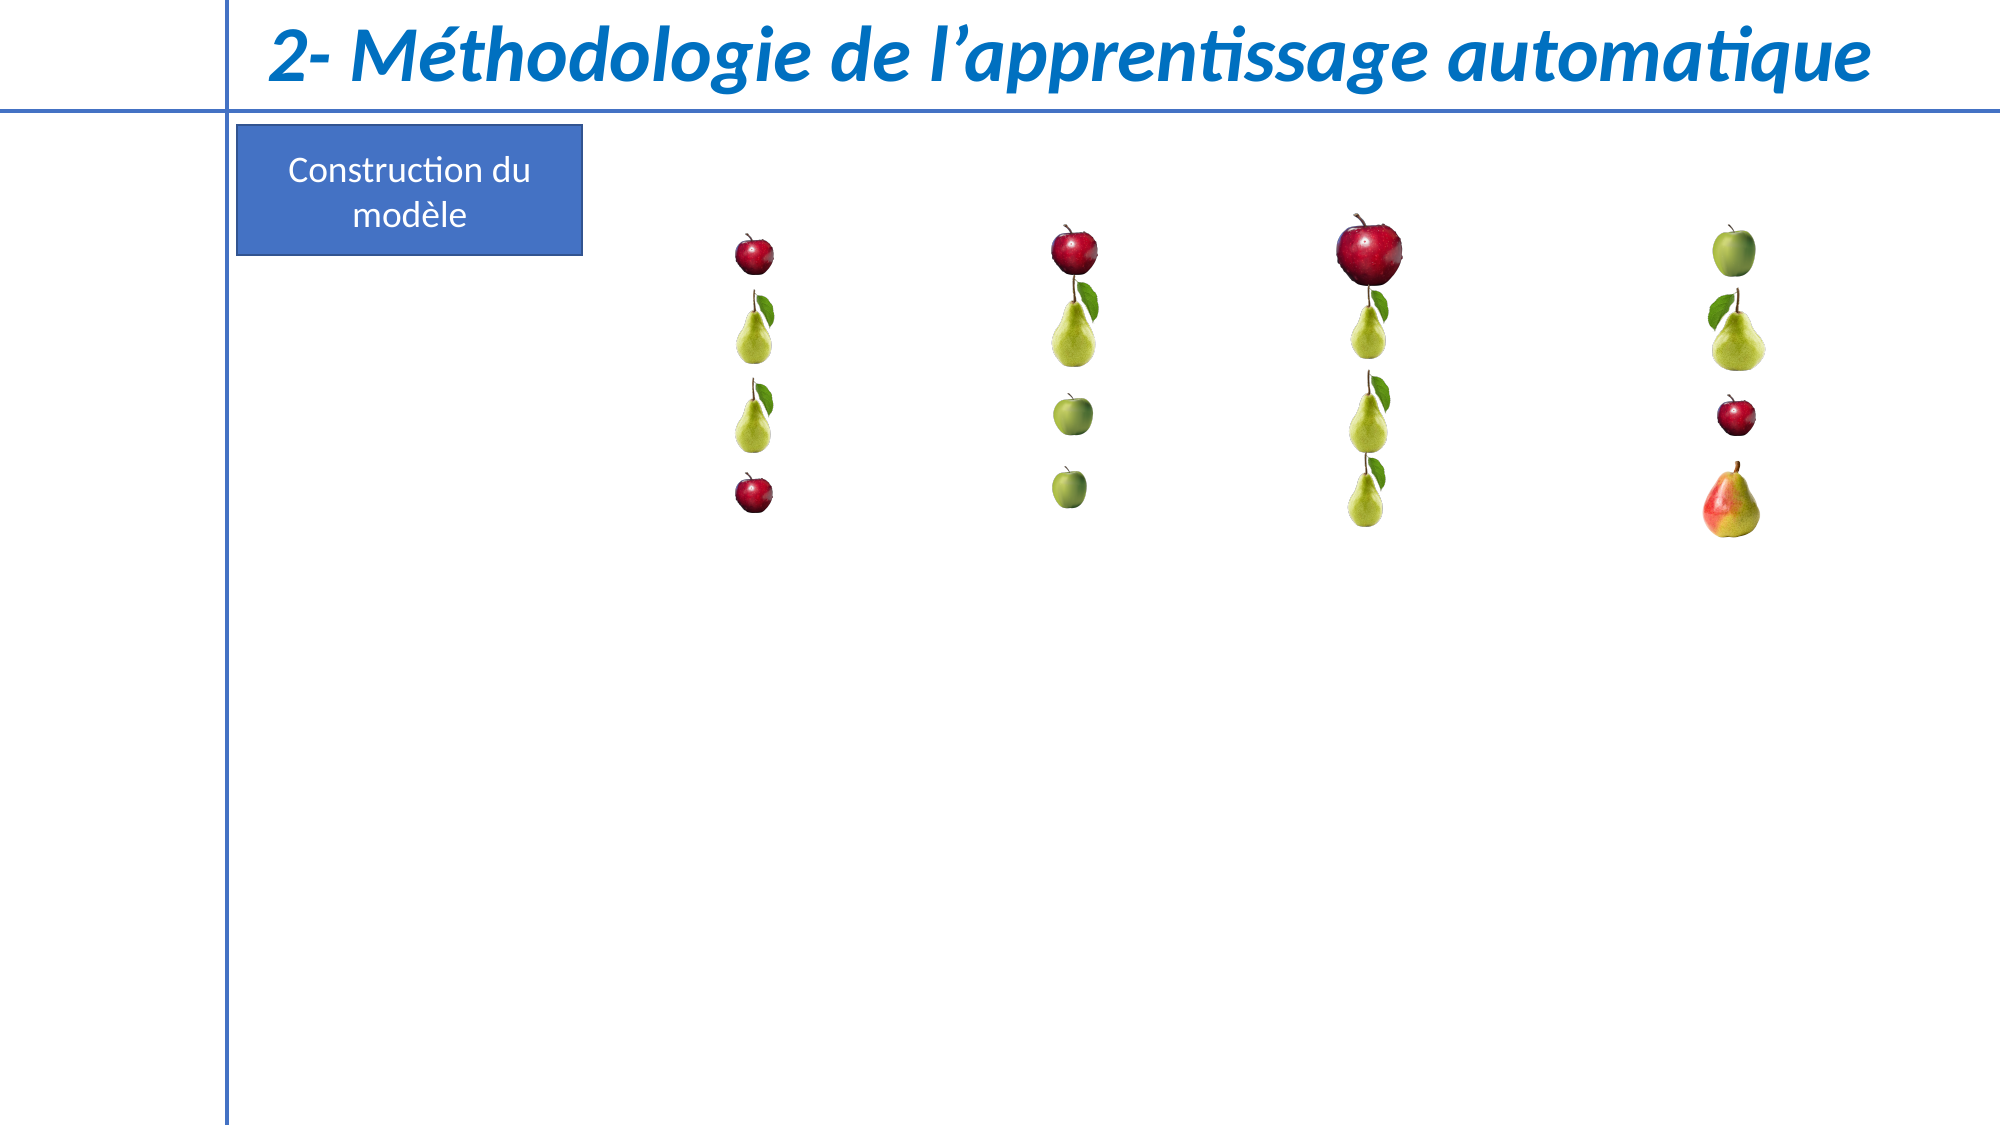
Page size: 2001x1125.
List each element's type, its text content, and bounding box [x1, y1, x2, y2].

picture [1701, 458, 1762, 540]
picture [1717, 394, 1756, 436]
picture [1038, 457, 1104, 519]
picture [1335, 213, 1404, 359]
picture [1037, 384, 1113, 446]
picture [1037, 224, 1113, 368]
picture [735, 233, 774, 275]
picture [735, 472, 773, 513]
list 2- Méthodologie de l’apprentissage automatique [252, 5, 2000, 101]
picture [1689, 213, 1783, 371]
text_box Construction du modèle [236, 124, 583, 256]
picture [1335, 369, 1404, 527]
picture [724, 289, 786, 364]
picture [723, 377, 785, 453]
